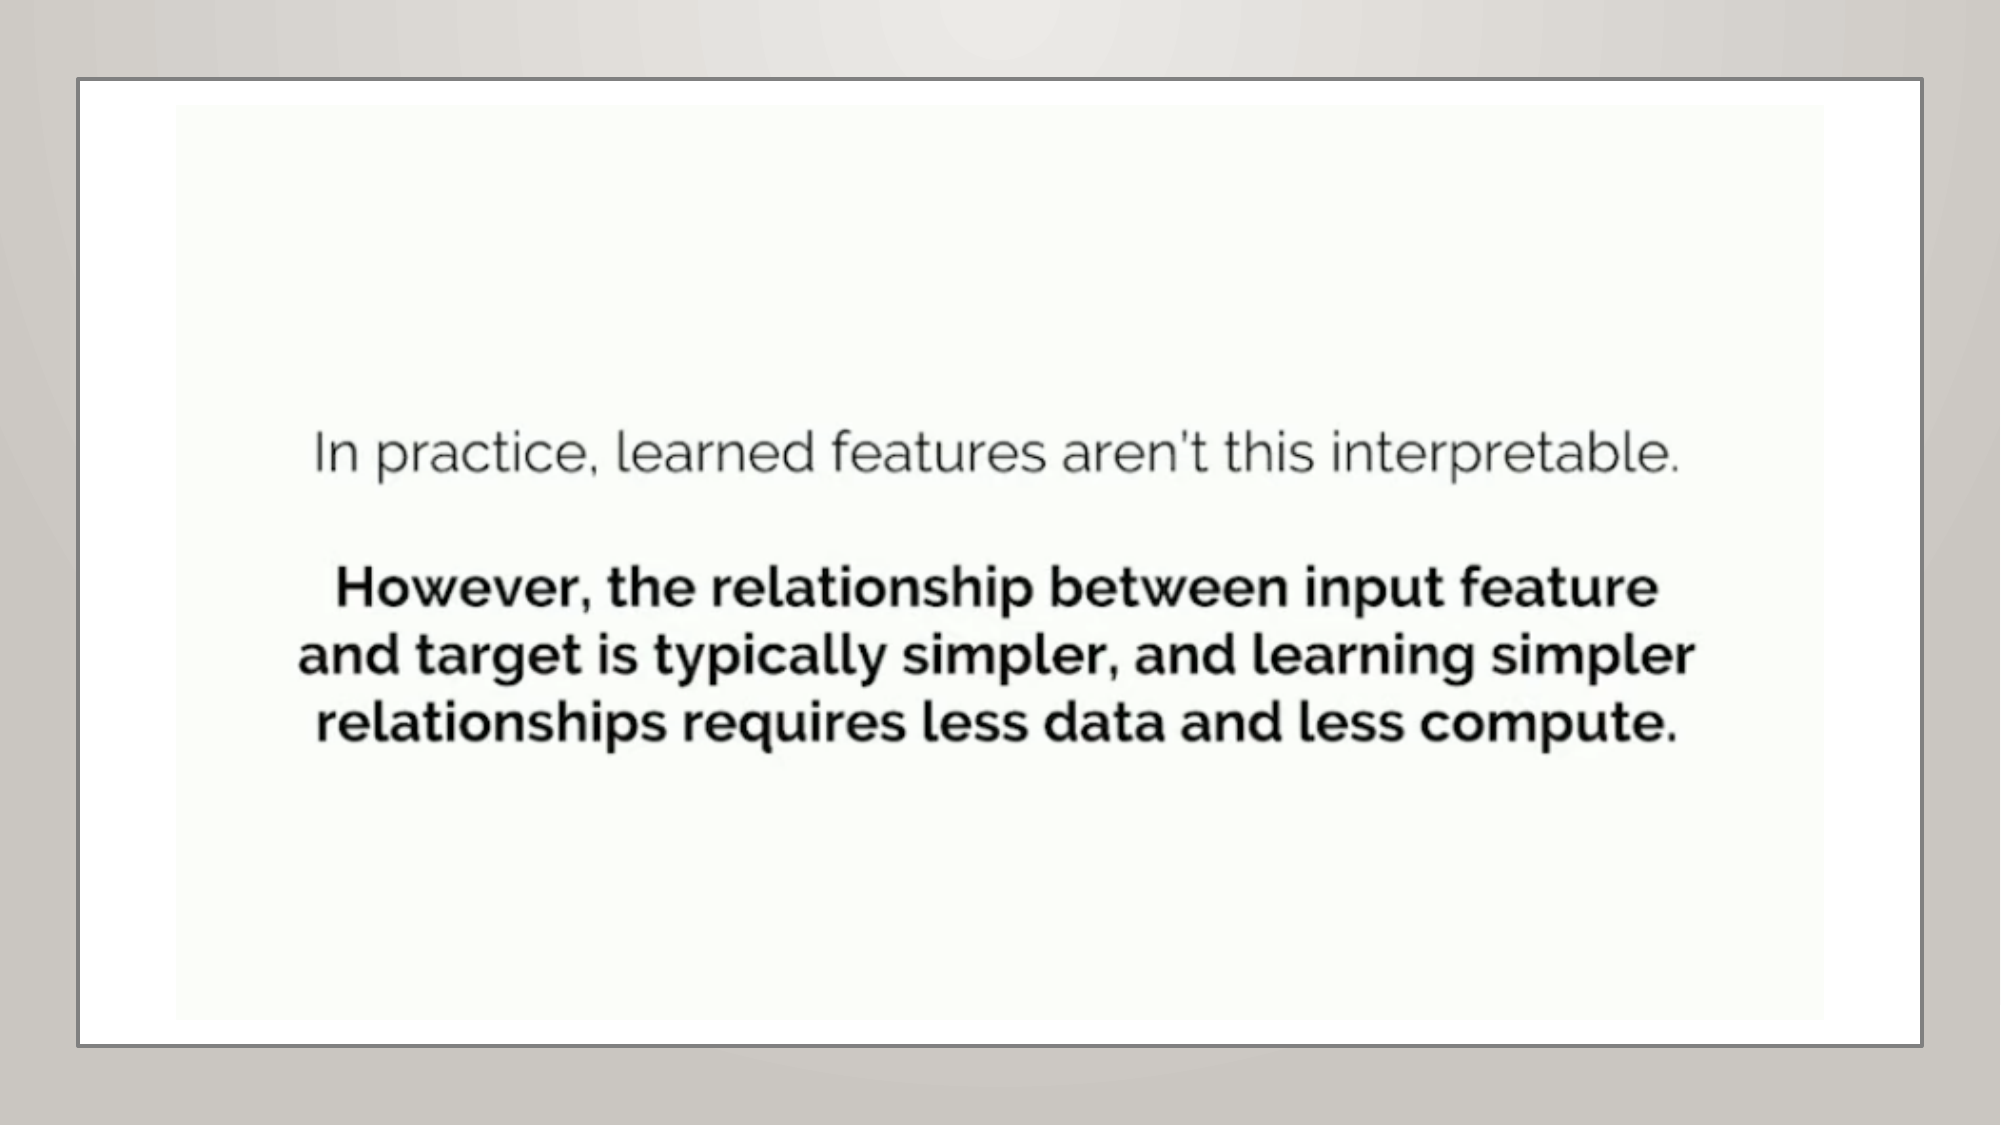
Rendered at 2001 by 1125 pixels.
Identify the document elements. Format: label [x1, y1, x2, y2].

text_box [0, 0, 2000, 1004]
picture [0, 1006, 2000, 1125]
list [176, 105, 1824, 1020]
text_box [77, 77, 1923, 1004]
